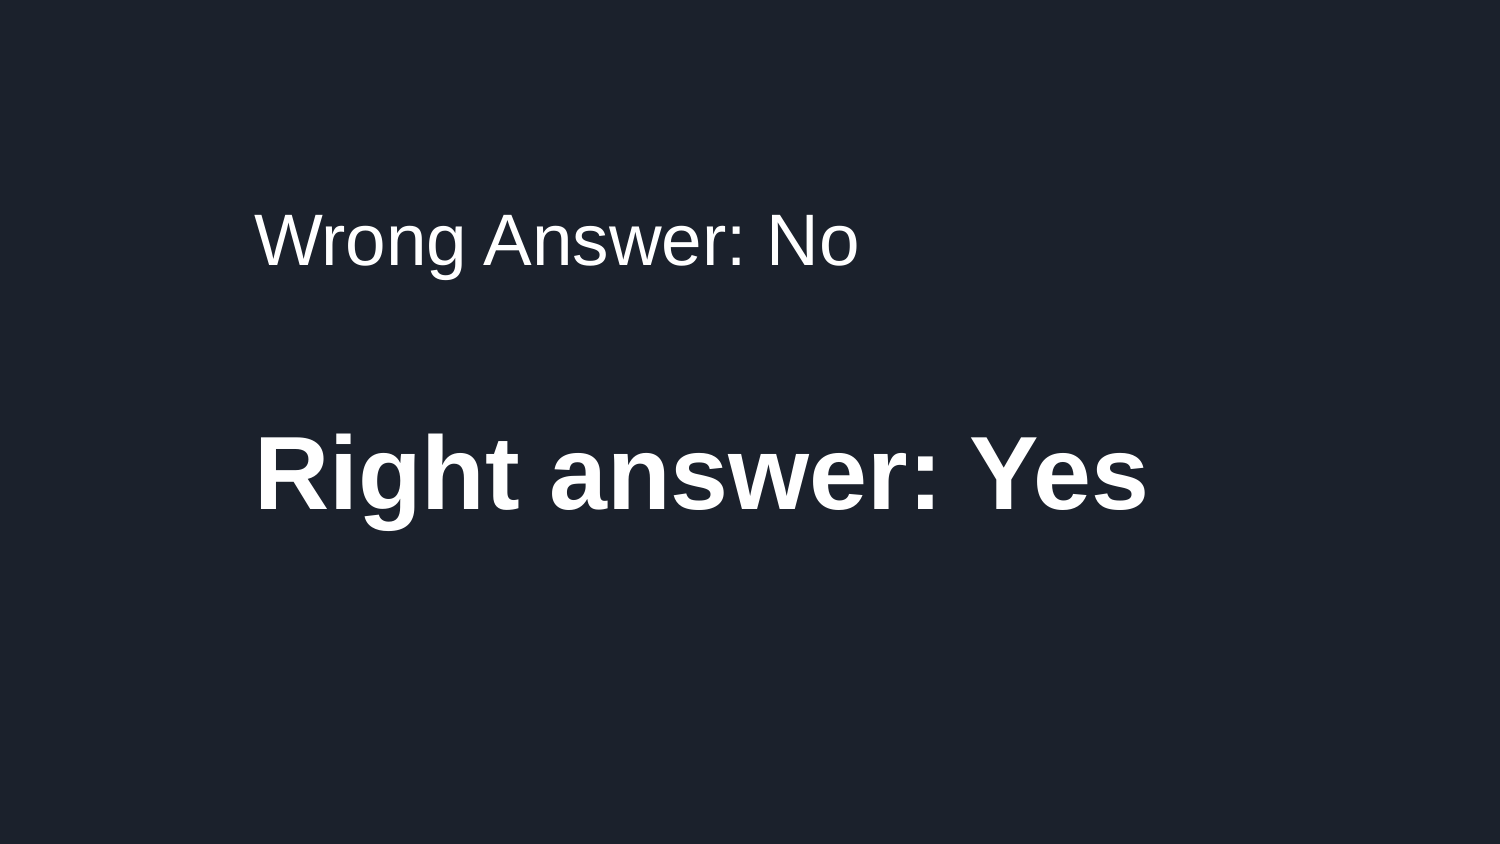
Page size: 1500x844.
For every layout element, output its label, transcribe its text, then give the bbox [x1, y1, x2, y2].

text_box Wrong Answer: No Right answer: Yes [239, 177, 1342, 660]
